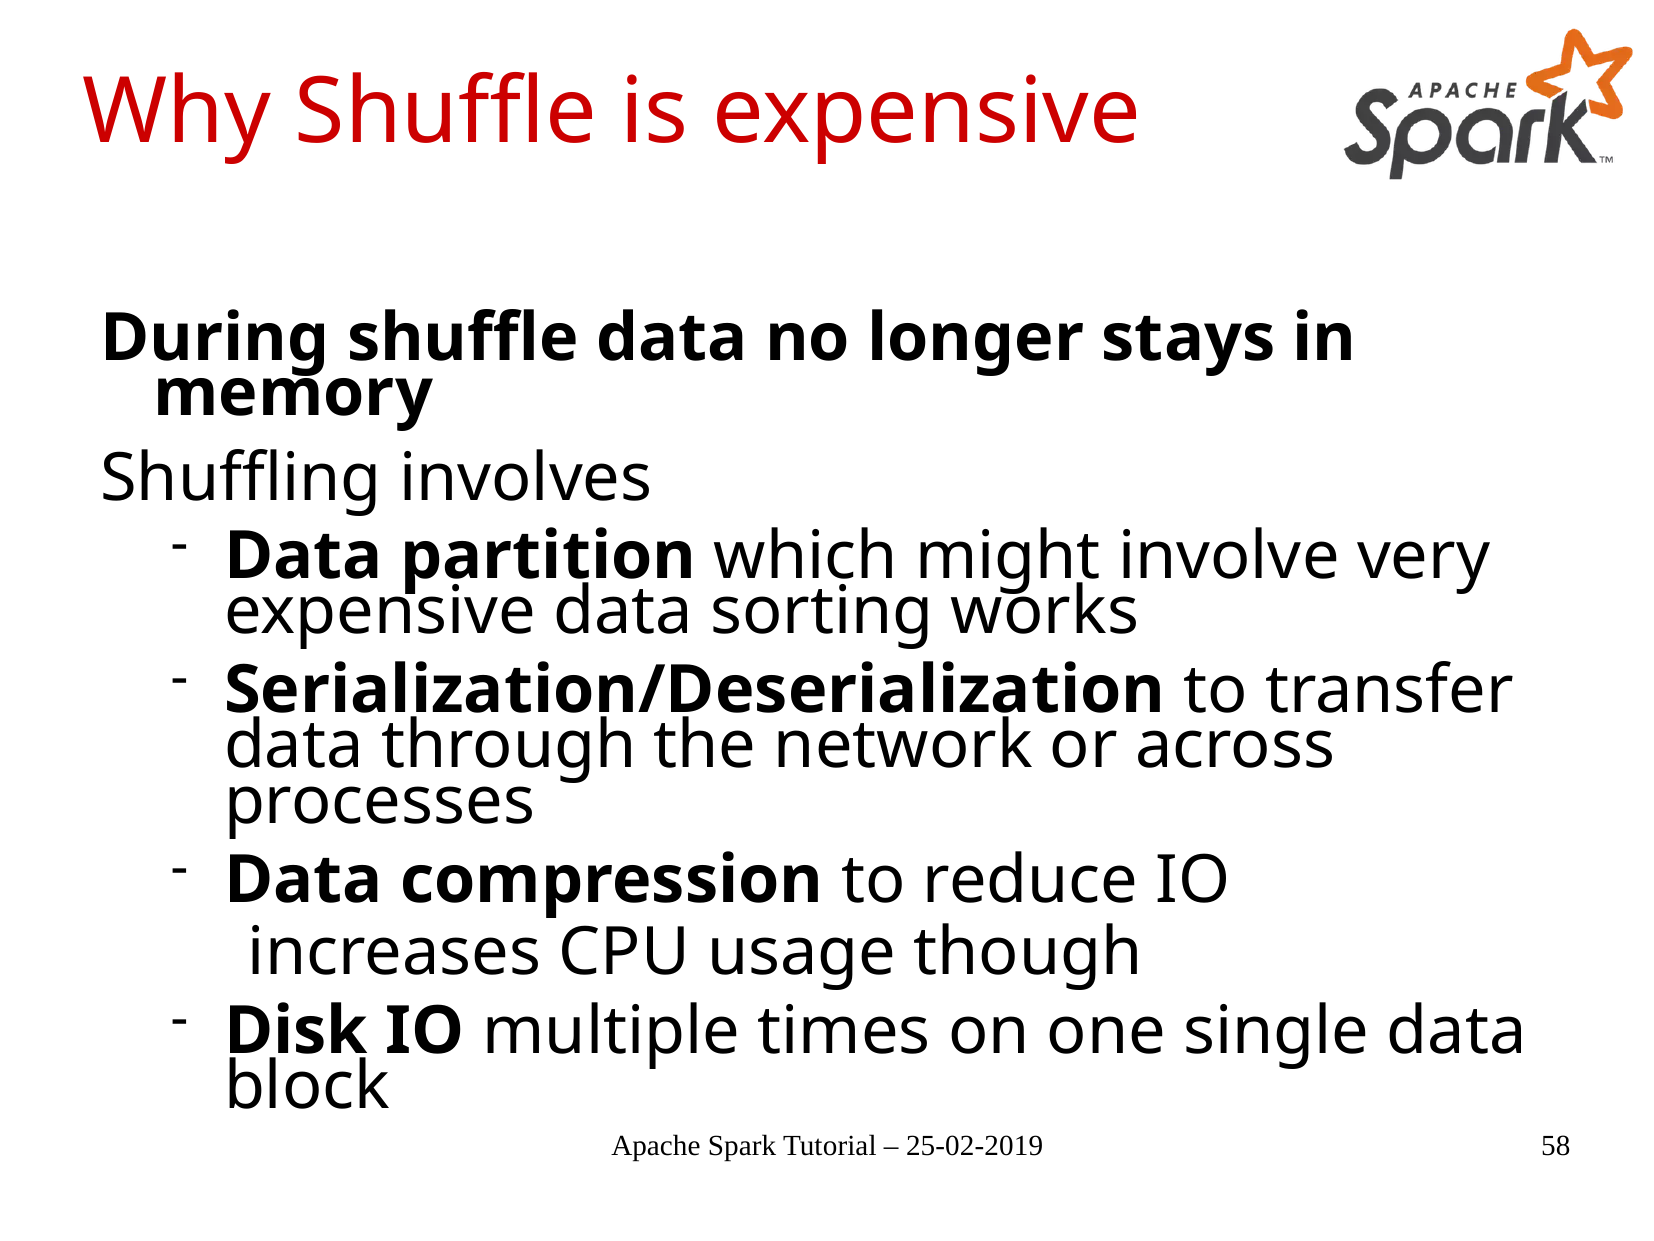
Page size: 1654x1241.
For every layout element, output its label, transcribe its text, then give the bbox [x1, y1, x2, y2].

footer Apache Spark Tutorial – 25-02-2019 [565, 1129, 1090, 1215]
picture [1342, 27, 1633, 182]
title Why Shuffle is expensive [82, 2, 1571, 210]
list During shuffle data no longer stays in memory Shuffling involves Data partition which might involve very expensive data sorting works Serialization/Deserialization to transfer data through the network or across processes Data compression to reduce IO increases CPU usage though Disk IO multiple times on one single data block [82, 290, 1571, 1122]
slide_number 58 [1185, 1129, 1571, 1215]
